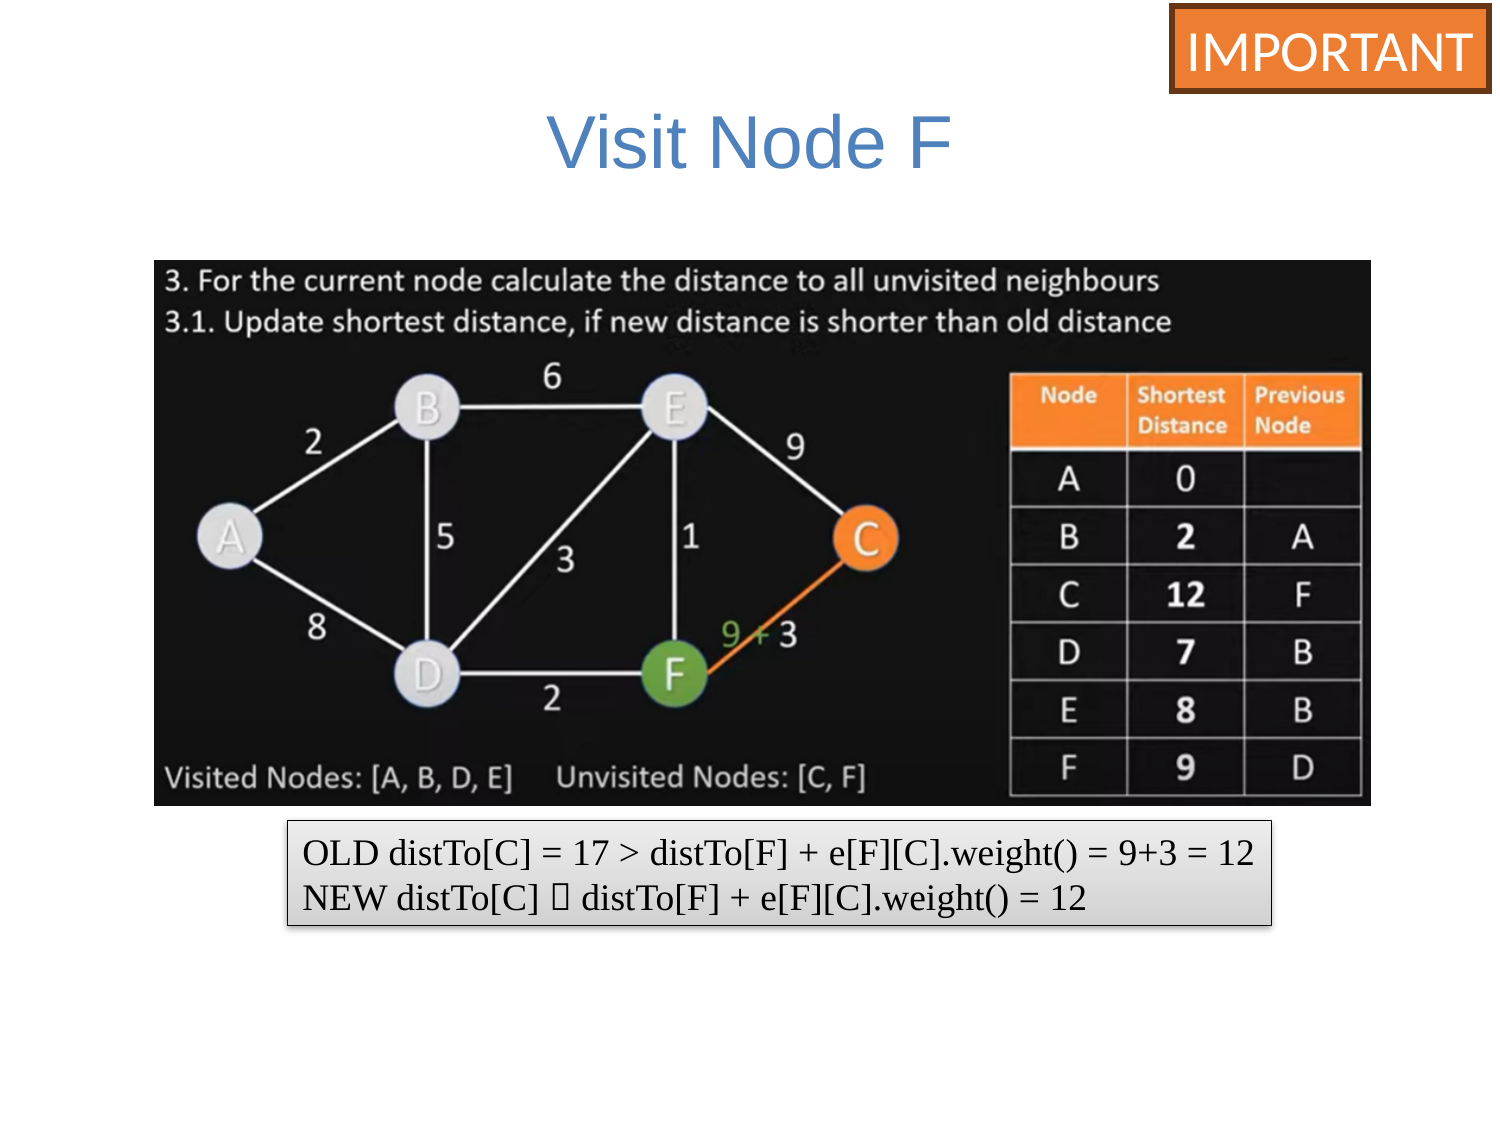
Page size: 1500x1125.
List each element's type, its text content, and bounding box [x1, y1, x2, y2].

title Visit Node F [75, 45, 1425, 233]
picture [154, 260, 1371, 806]
text_box IMPORTANT [1171, 6, 1490, 91]
text_box OLD distTo[C] = 17 > distTo[F] + e[F][C].weight() = 9+3 = 12 NEW distTo[C]  distTo[F] + e[F][C].weight() = 12 [287, 820, 1272, 926]
